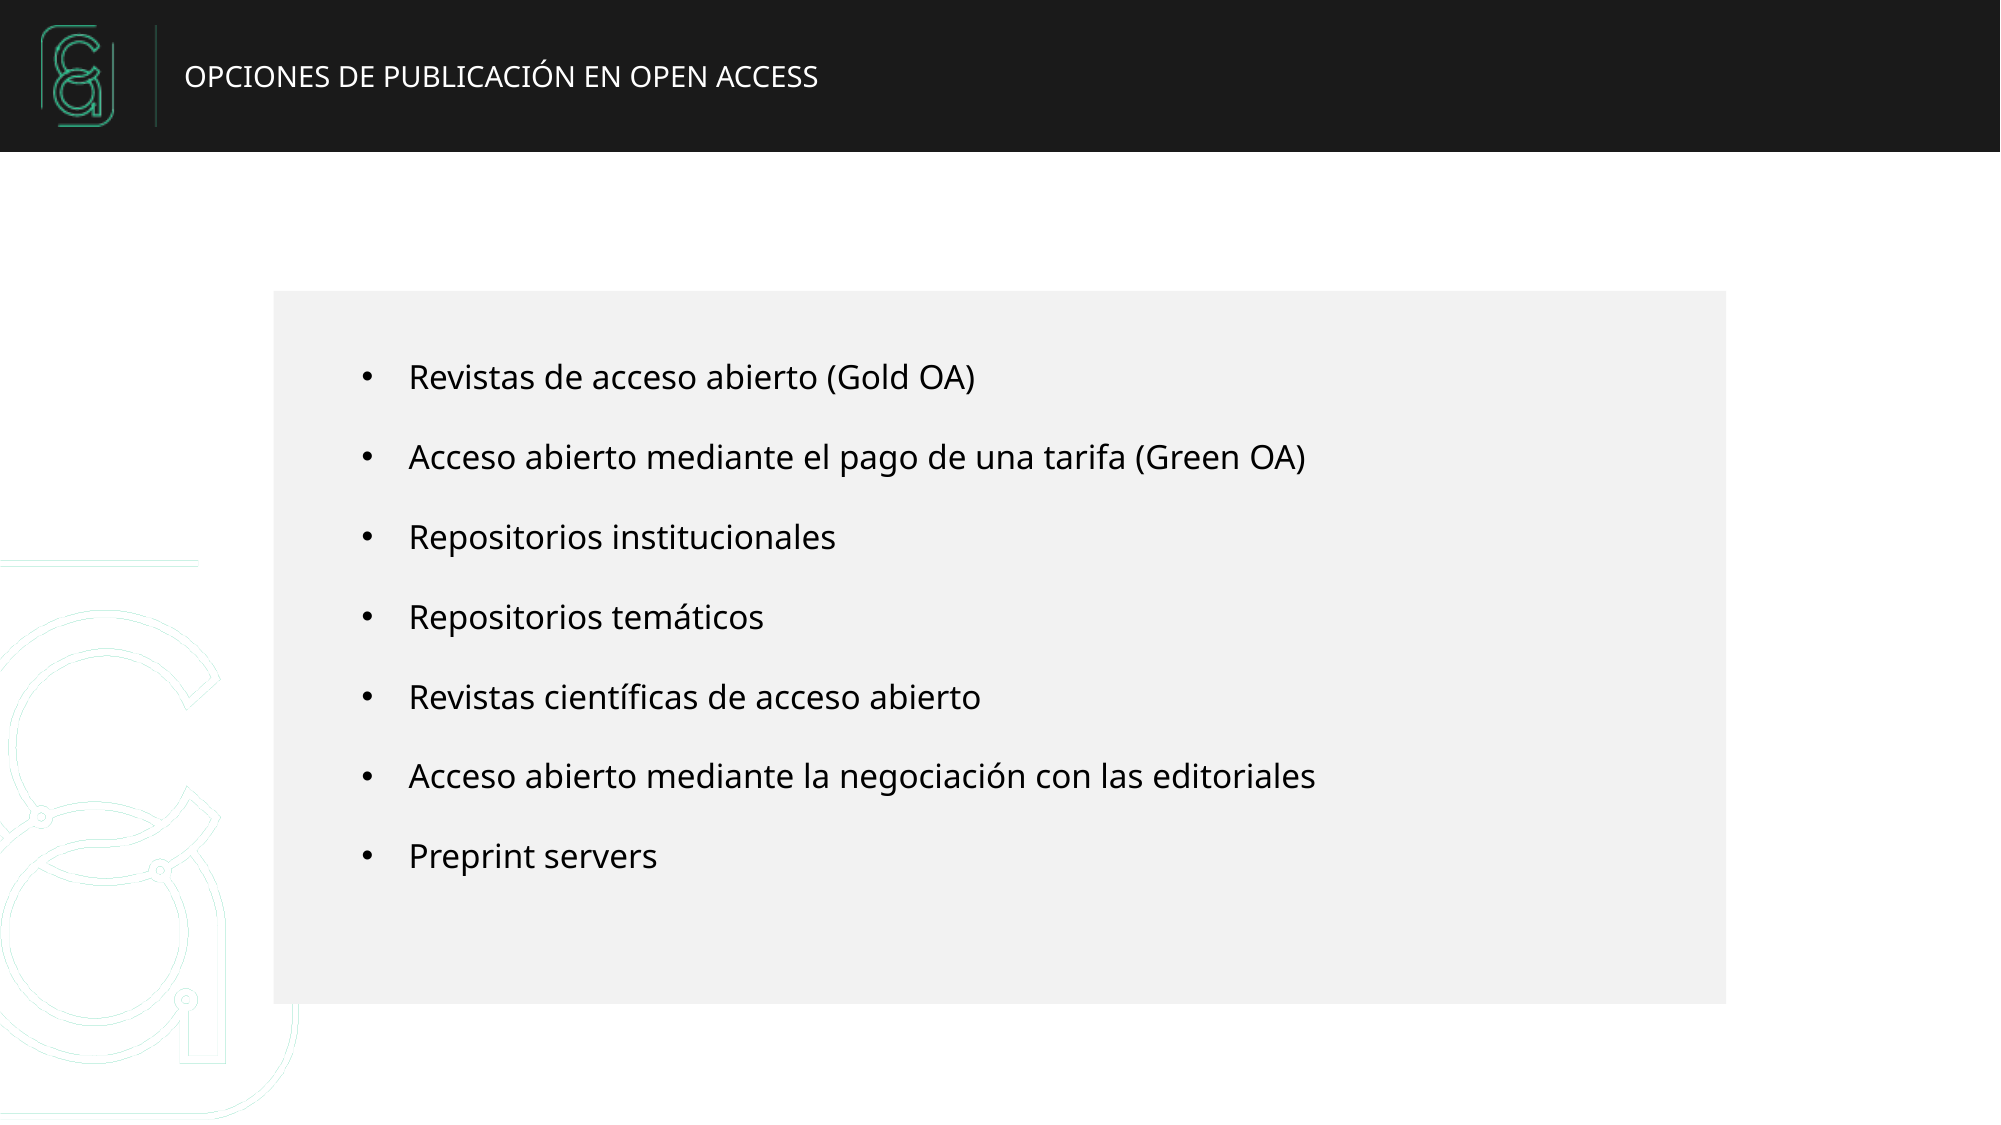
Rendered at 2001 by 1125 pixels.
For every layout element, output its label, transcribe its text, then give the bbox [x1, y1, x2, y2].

text_box [273, 290, 1727, 1004]
picture [0, 0, 2000, 152]
picture [0, 479, 322, 1125]
text_box Revistas de acceso abierto (Gold OA) Acceso abierto mediante el pago de una tarifa (Green OA) Repositorios institucionales Repositorios temáticos Revistas científicas de acceso abierto Acceso abierto mediante la negociación con las editoriales Preprint servers [346, 349, 1662, 883]
